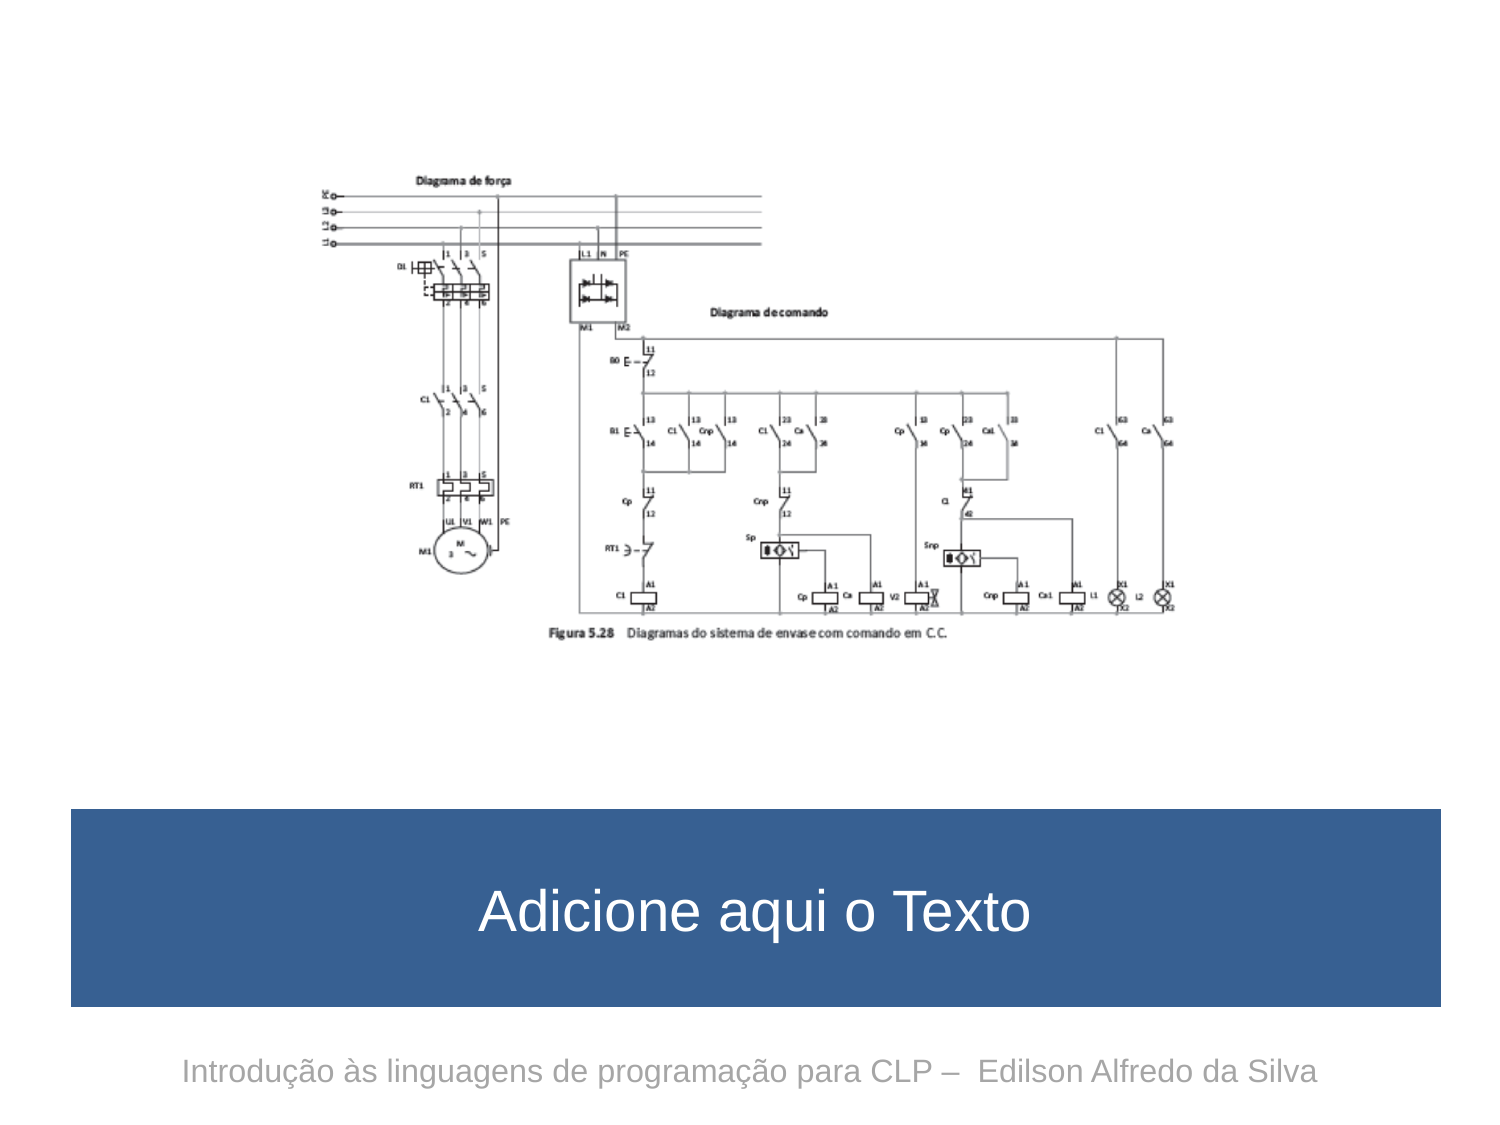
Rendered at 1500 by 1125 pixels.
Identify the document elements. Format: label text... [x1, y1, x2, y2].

footer Introdução às linguagens de programação para CLP – Edilson Alfredo da Silva [0, 1042, 1500, 1103]
picture [311, 0, 1202, 835]
text_box Adicione aqui o Texto [70, 808, 1442, 1008]
